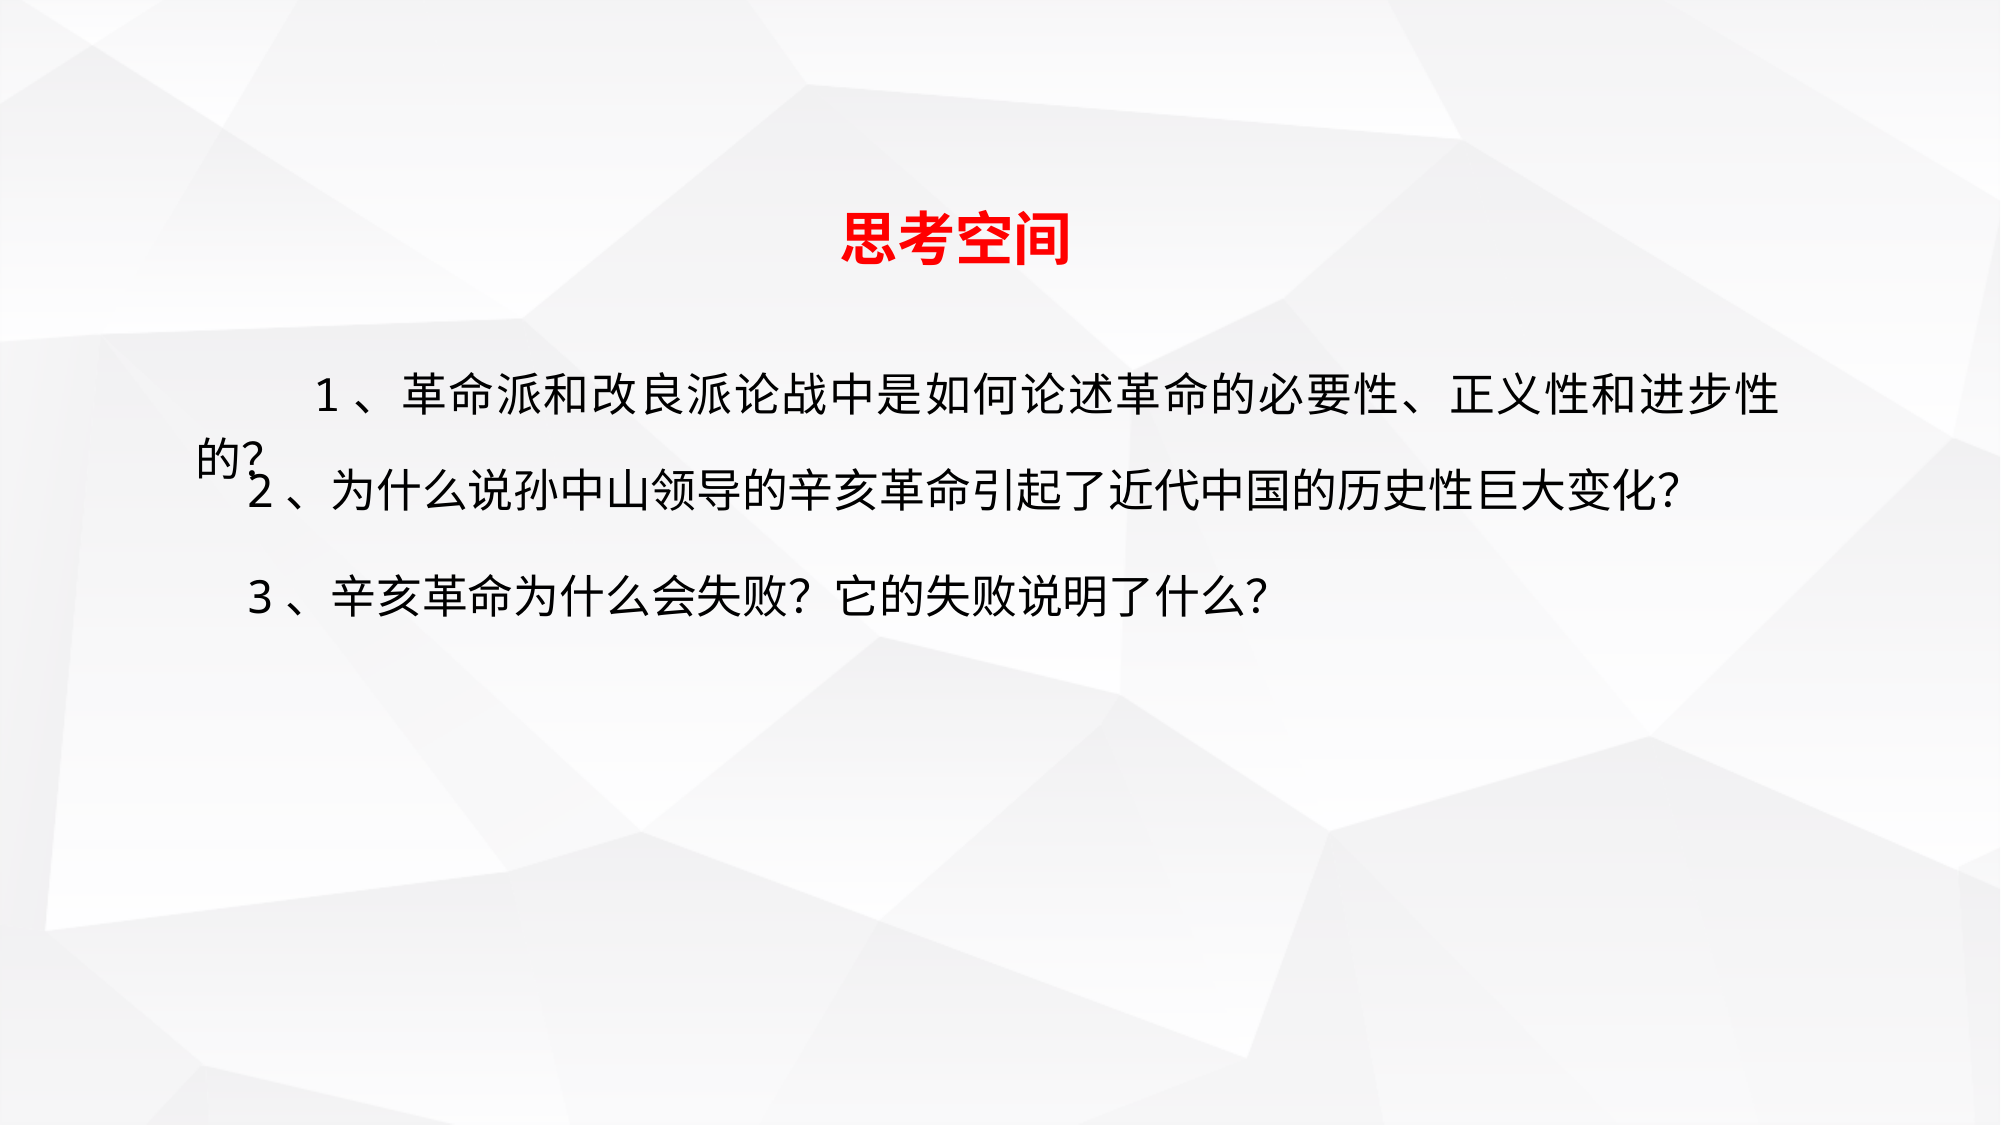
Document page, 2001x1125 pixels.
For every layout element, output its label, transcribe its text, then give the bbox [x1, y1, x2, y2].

text_box 1、革命派和改良派论战中是如何论述革命的必要性、正义性和进步性的？ [195, 354, 1796, 451]
text_box 3、辛亥革命为什么会失败？它的失败说明了什么？ [195, 556, 1566, 631]
text_box 2、为什么说孙中山领导的辛亥革命引起了近代中国的历史性巨大变化？ [195, 451, 1796, 525]
text_box 思考空间 [782, 194, 1130, 280]
picture [0, 0, 2001, 1125]
